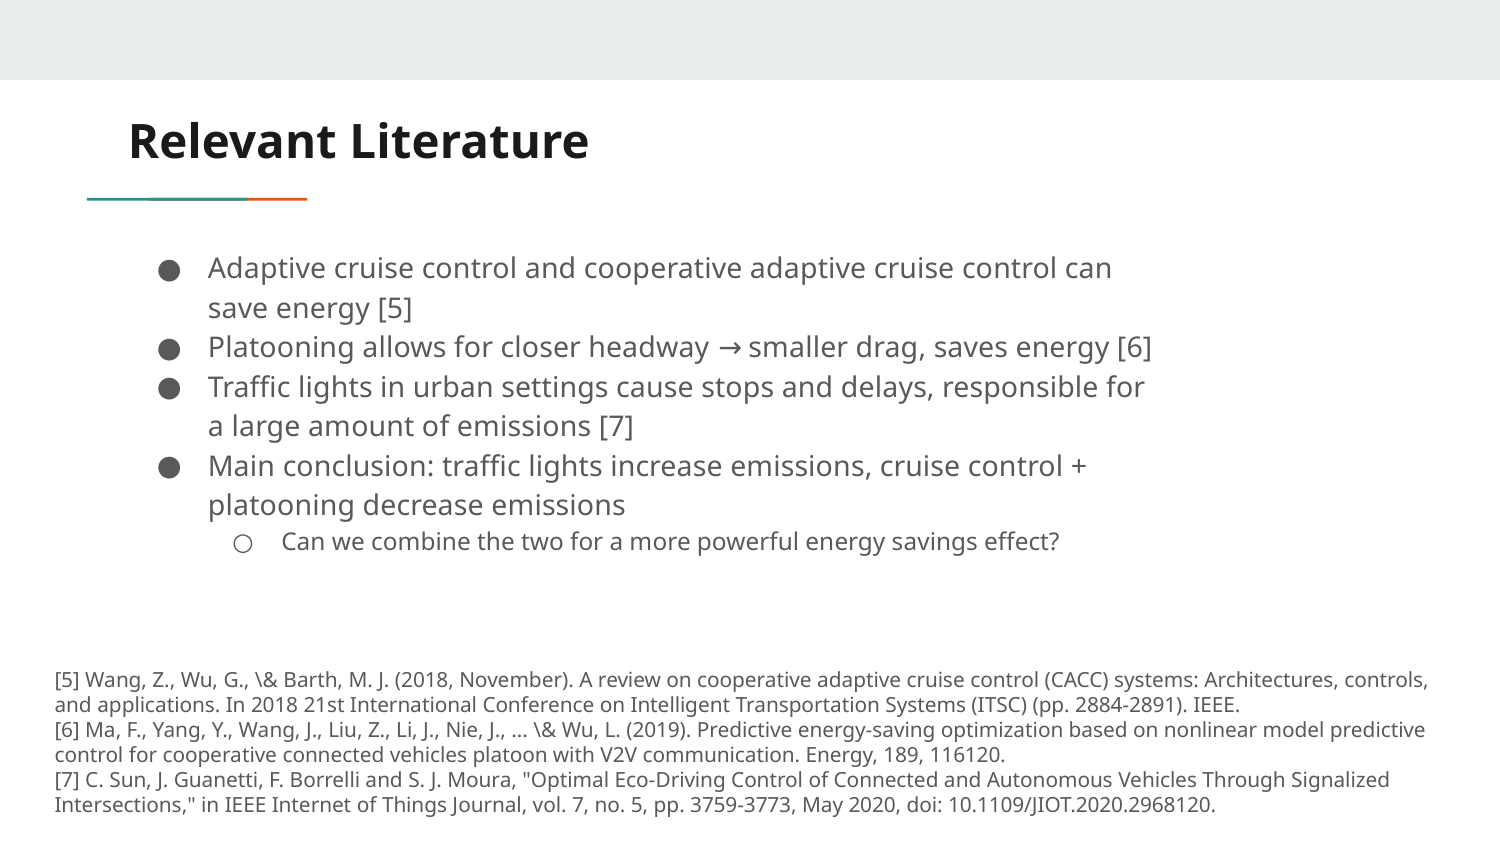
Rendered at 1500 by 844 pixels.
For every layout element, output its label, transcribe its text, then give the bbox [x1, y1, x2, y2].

text_box [5] Wang, Z., Wu, G., \& Barth, M. J. (2018, November). A review on cooperative adaptive cruise control (CACC) systems: Architectures, controls, and applications. In 2018 21st International Conference on Intelligent Transportation Systems (ITSC) (pp. 2884-2891). IEEE. [6] Ma, F., Yang, Y., Wang, J., Liu, Z., Li, J., Nie, J., ... \& Wu, L. (2019). Predictive energy-saving optimization based on nonlinear model predictive control for cooperative connected vehicles platoon with V2V communication. Energy, 189, 116120. [7] C. Sun, J. Guanetti, F. Borrelli and S. J. Moura, "Optimal Eco-Driving Control of Connected and Autonomous Vehicles Through Signalized Intersections," in IEEE Internet of Things Journal, vol. 7, no. 5, pp. 3759-3773, May 2020, doi: 10.1109/JIOT.2020.2968120. [39, 651, 1461, 832]
title Relevant Literature [112, 95, 1375, 184]
list Adaptive cruise control and cooperative adaptive cruise control can save energy [5] Platooning allows for closer headway → smaller drag, saves energy [6] Traffic lights in urban settings cause stops and delays, responsible for a large amount of emissions [7] Main conclusion: traffic lights increase emissions, cruise control + platooning decrease emissions Can we combine the two for a more powerful energy savings effect? [119, 230, 1173, 576]
